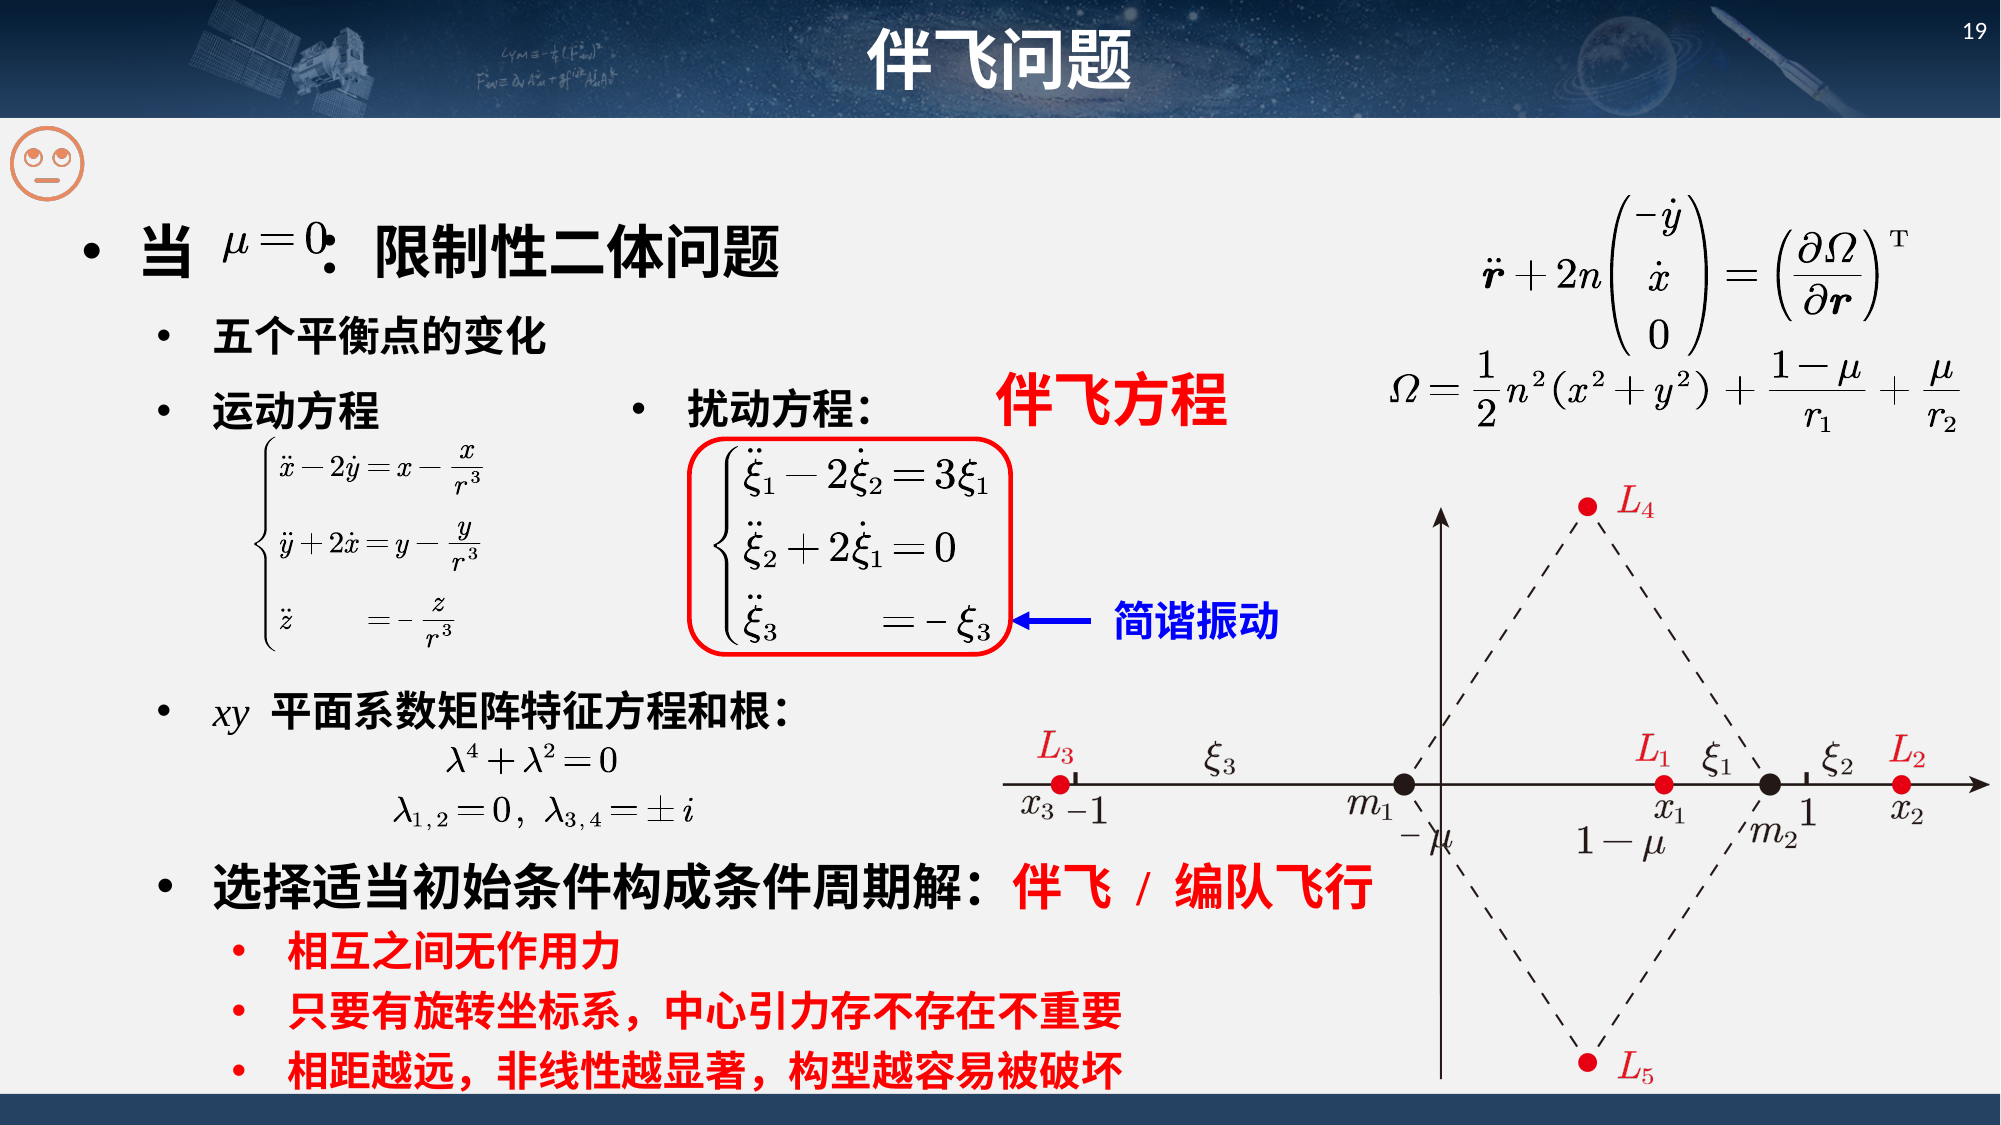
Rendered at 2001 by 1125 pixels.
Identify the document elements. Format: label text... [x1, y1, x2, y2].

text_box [1386, 338, 1969, 447]
picture [999, 482, 1992, 1087]
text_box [1478, 184, 1916, 338]
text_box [389, 786, 700, 840]
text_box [442, 736, 624, 786]
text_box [709, 434, 1002, 661]
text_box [218, 208, 336, 276]
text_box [251, 428, 492, 663]
text_box 伴飞问题 [0, 0, 2000, 117]
text_box 扰动方程： [541, 350, 955, 441]
text_box [1002, 449, 1012, 482]
text_box [688, 441, 709, 652]
text_box 当 ：限制性二体问题 五个平衡点的变化 运动方程 xy 平面系数矩阵特征方程和根： 选择适当初始条件构成条件周期解：伴飞 / 编队飞行 相互之间无作用力 只要有旋转坐标系，中心引力存不存在不重要 相距越远，非线性越显著，构型越容易被破坏 [66, 172, 1933, 1103]
picture [0, 0, 2001, 211]
text_box 伴飞方程 [966, 356, 1258, 441]
